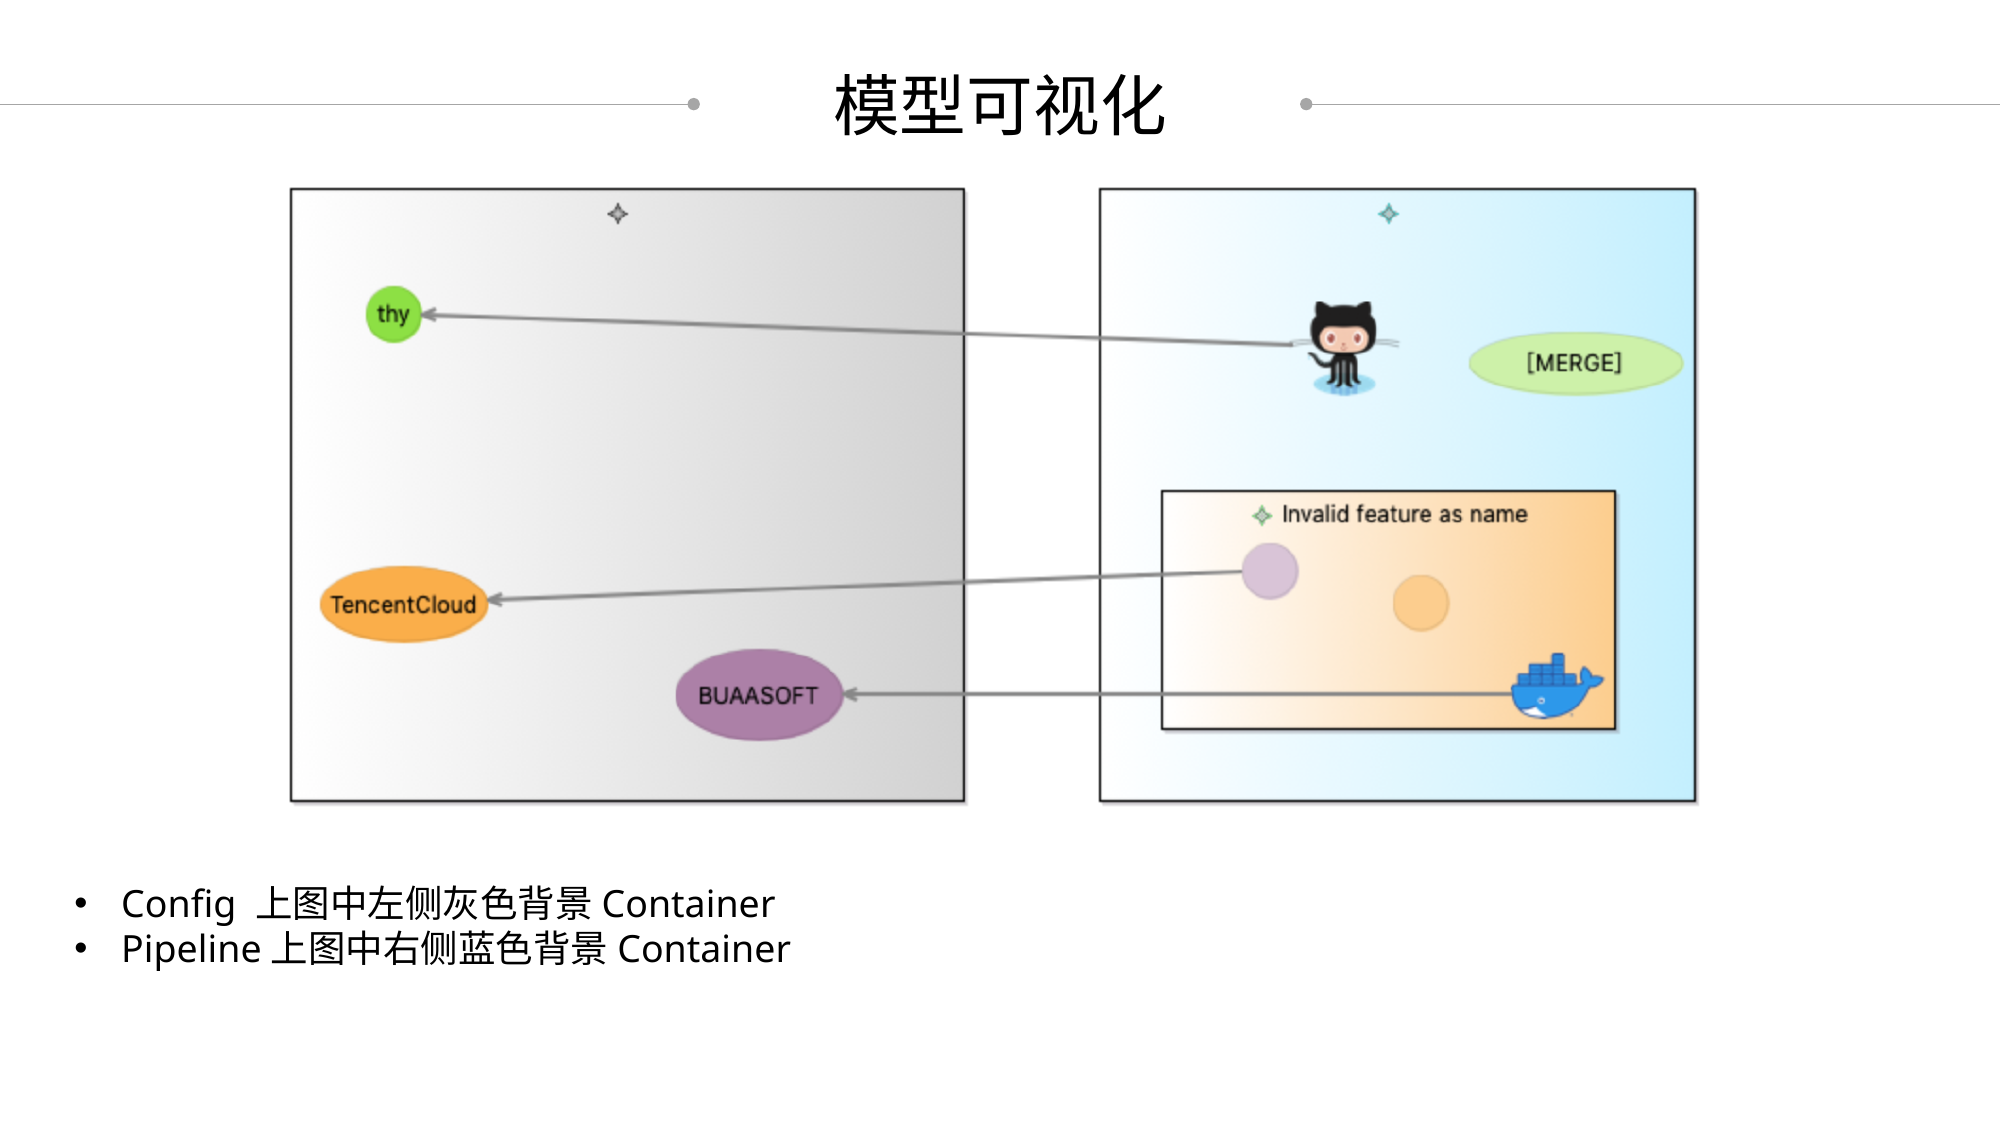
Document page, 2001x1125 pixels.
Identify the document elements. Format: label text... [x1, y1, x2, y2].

text_box 模型可视化 [818, 56, 1182, 152]
text_box Config 上图中左侧灰色背景Container Pipeline上图中右侧蓝色背景Container [59, 872, 1941, 1023]
picture [267, 167, 1733, 824]
